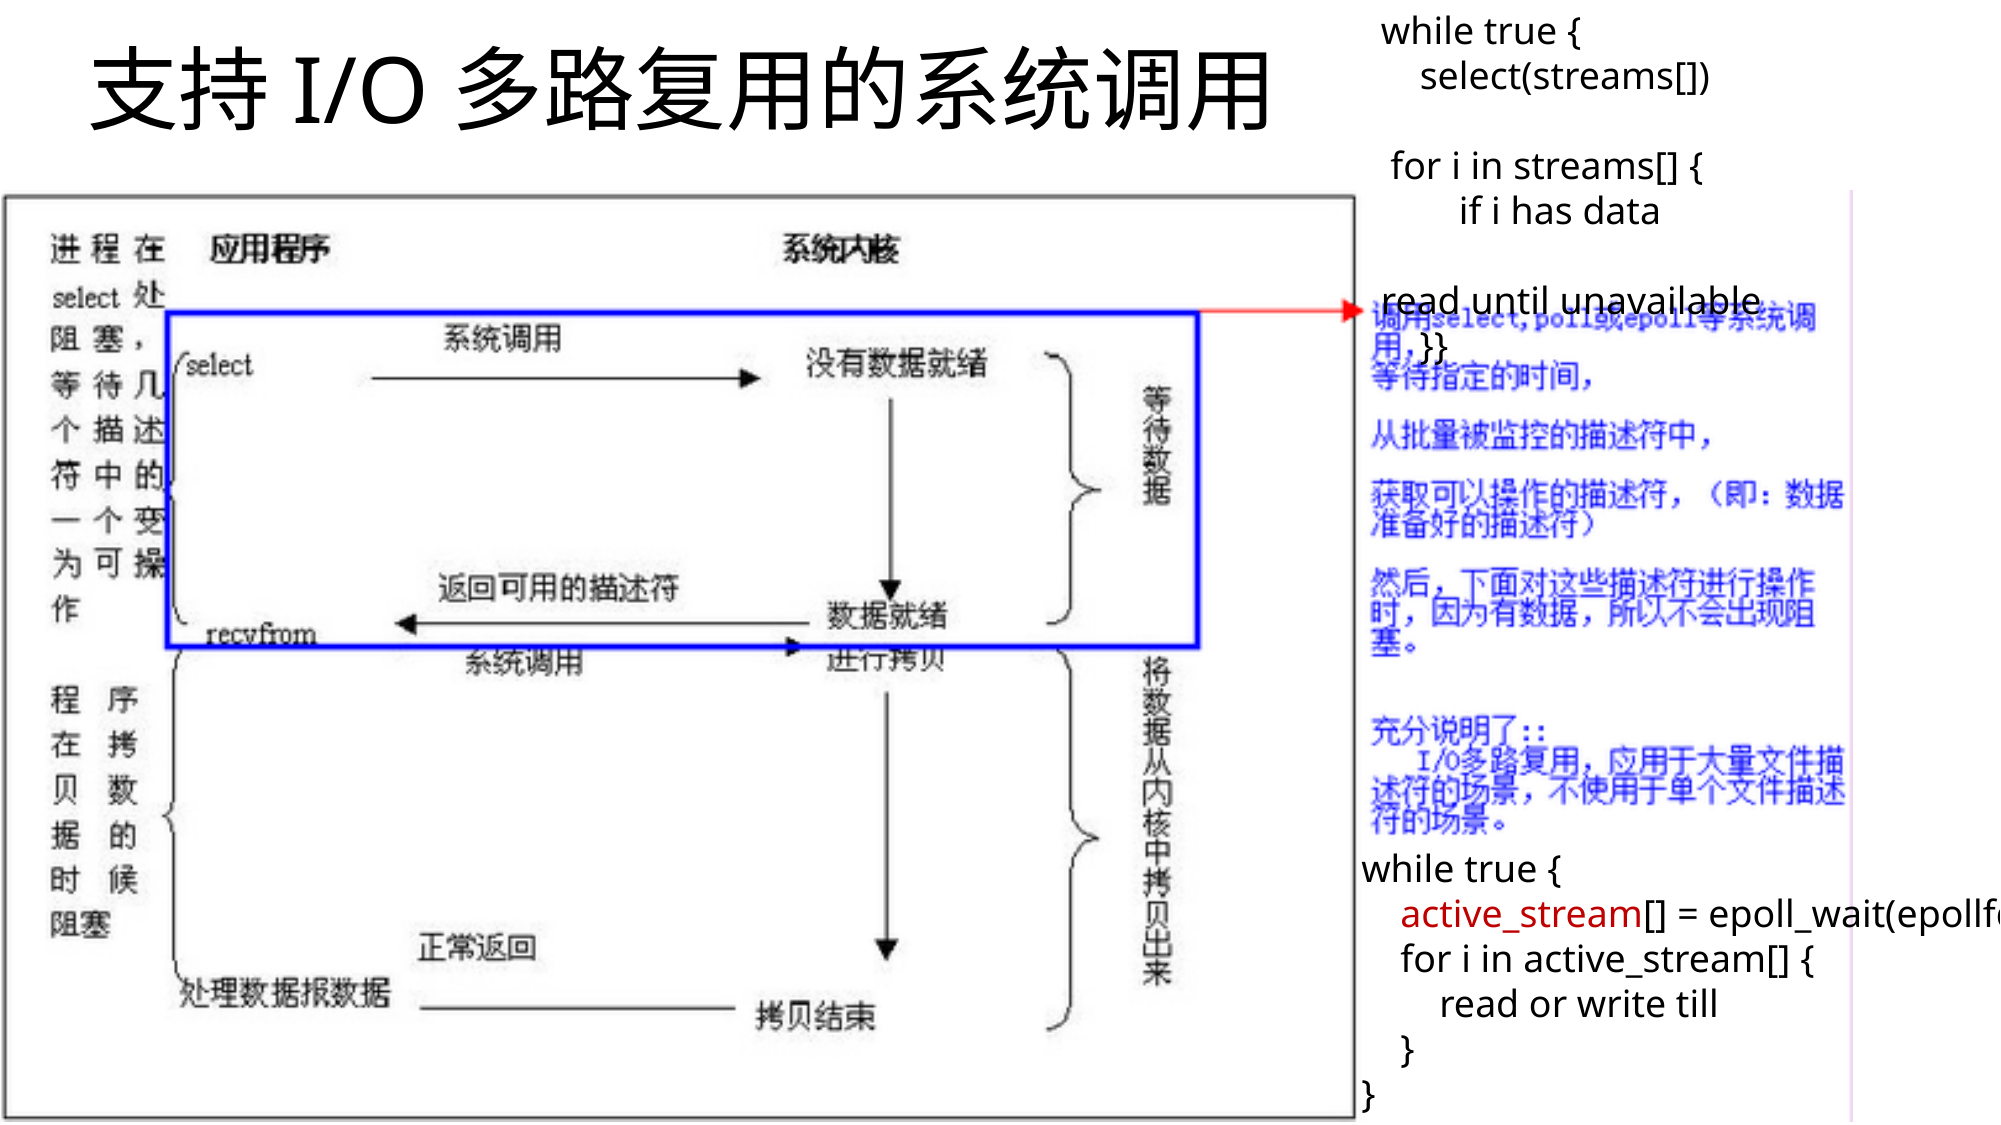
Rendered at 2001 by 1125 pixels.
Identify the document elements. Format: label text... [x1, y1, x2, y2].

picture [0, 190, 1853, 1122]
text_box while true { active_stream[] = epoll_wait(epollfd) for i in active_stream[] { read or write till } } [1853, 837, 2000, 1122]
title 支持I/O多路复用的系统调用 [72, 0, 1366, 188]
text_box while true { select(streams[]) for i in streams[] { if i has data read until unavailable }} [1366, 0, 1822, 190]
